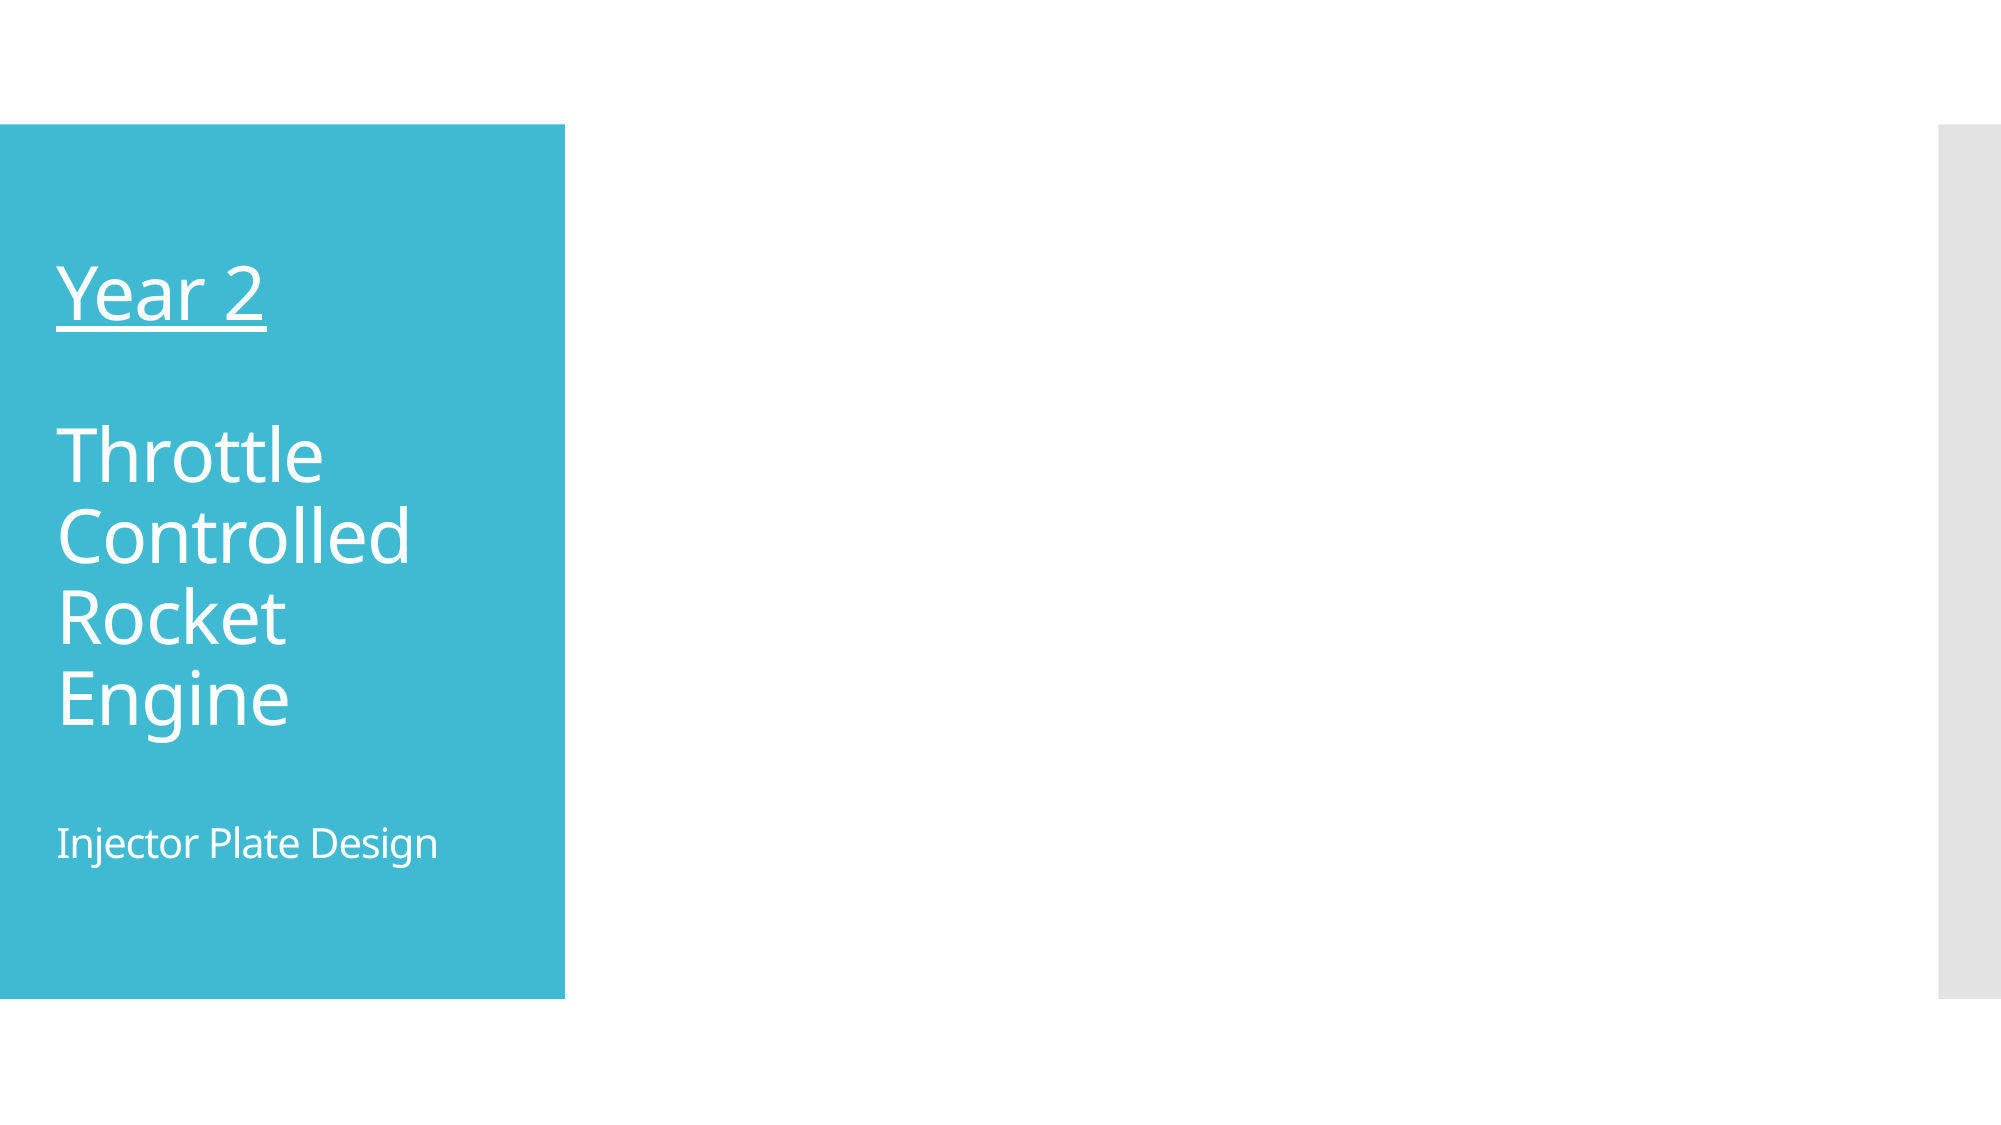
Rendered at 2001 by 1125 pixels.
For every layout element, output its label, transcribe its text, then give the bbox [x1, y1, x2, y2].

title Year 2 Throttle Controlled Rocket Engine Injector Plate Design [41, 184, 525, 940]
